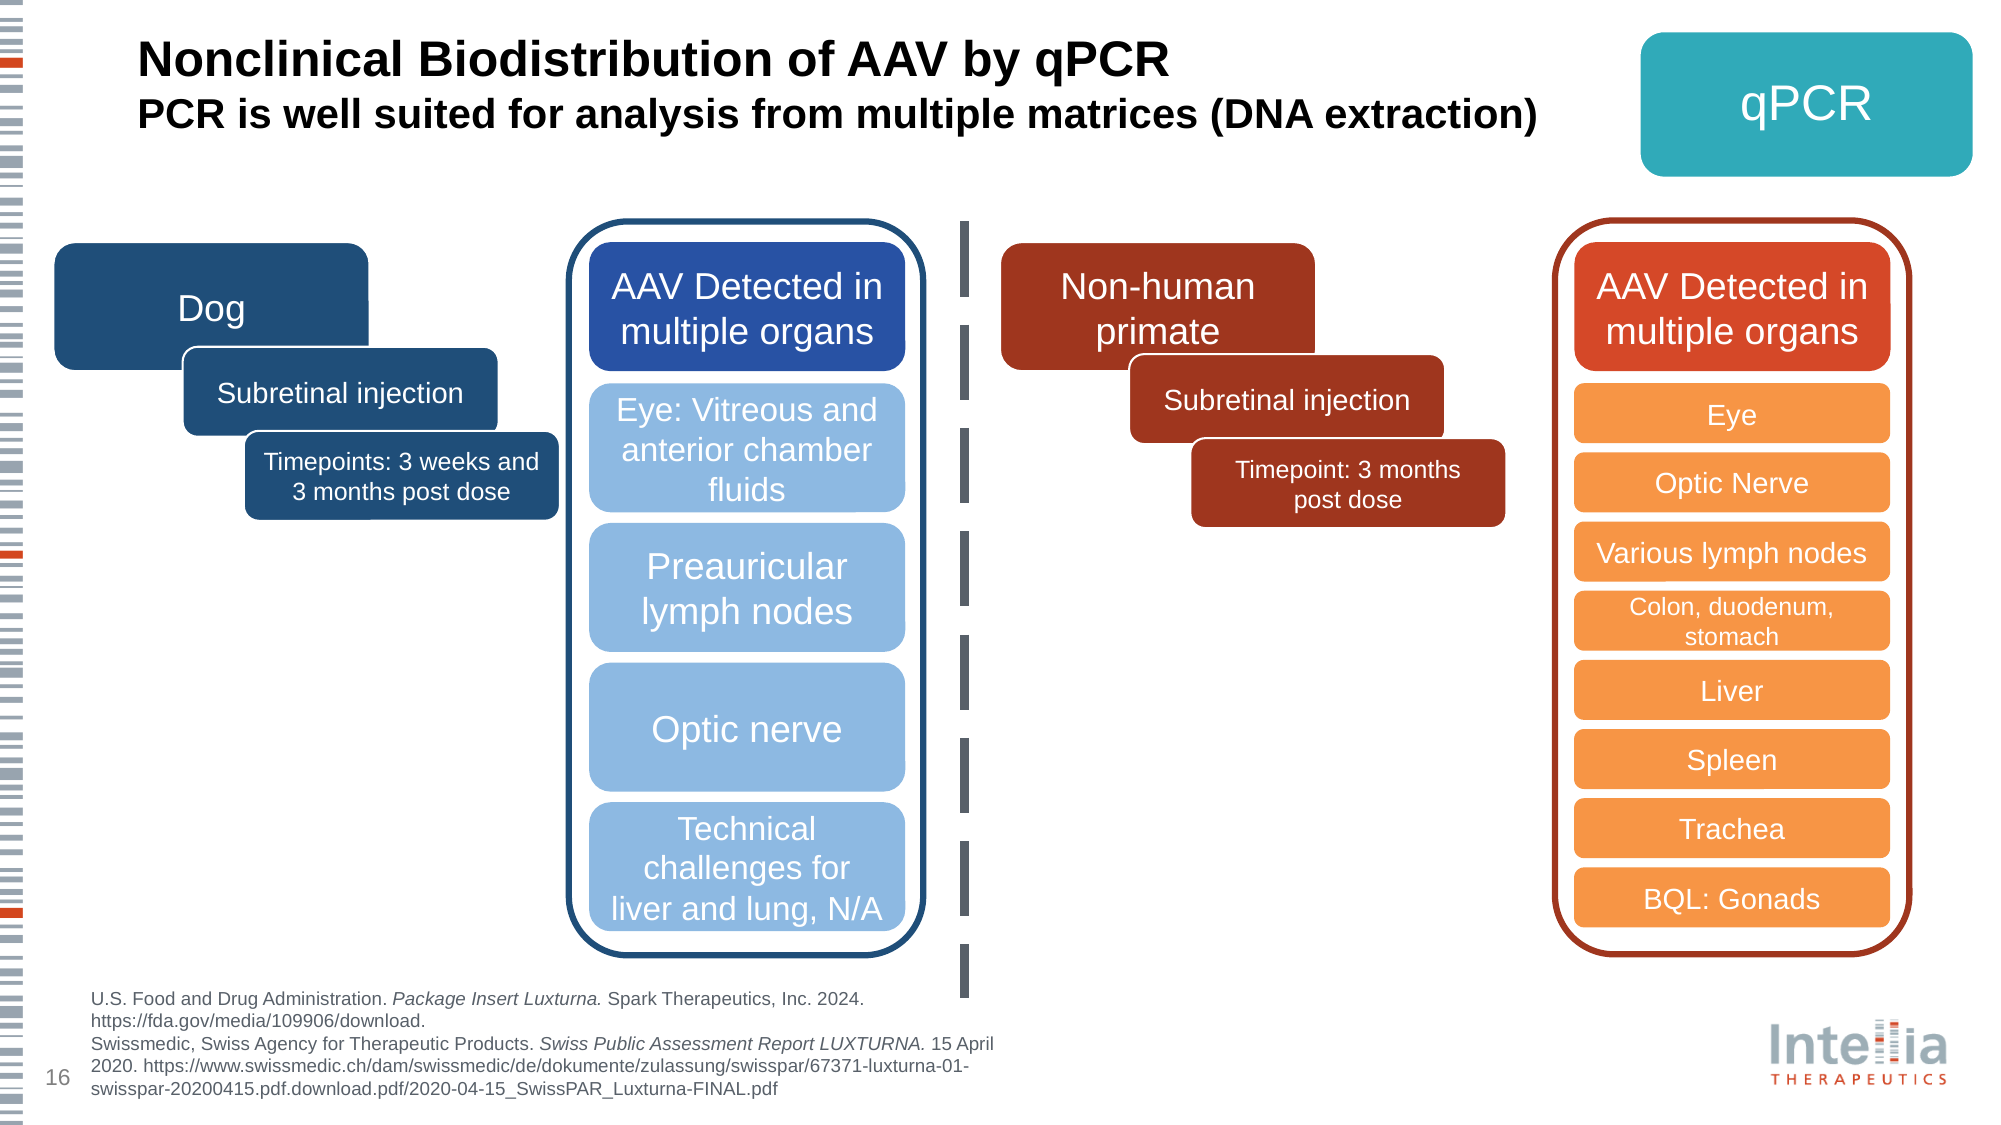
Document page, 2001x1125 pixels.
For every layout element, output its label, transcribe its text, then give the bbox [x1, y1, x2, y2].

picture [0, 0, 2001, 1125]
text_box [567, 220, 925, 957]
text_box Non-human primate [998, 241, 1318, 373]
text_box [1553, 219, 1911, 956]
title Nonclinical Biodistribution of AAV by qPCR PCR is well suited for analysis from multiple matrices (DNA extraction) [137, 26, 1945, 137]
text_box Dog [52, 241, 371, 373]
text_box Timepoint: 3 months post dose [1189, 437, 1508, 530]
text_box Timepoints: 3 weeks and 3 months post dose [242, 429, 561, 522]
text_box Subretinal injection [1128, 353, 1447, 446]
text_box U.S. Food and Drug Administration. Package Insert Luxturna. Spark Therapeutics, Inc. 2024. https://fda.gov/media/109906/download. Swissmedic, Swiss Agency for Therapeutic Products. Swiss Public Assessment Report LUXTURNA. 15 April 2020. https://www.swissmedic.ch/dam/swissmedic/de/dokumente/zulassung/swisspar/67371-luxturna-01-swisspar-20200415.pdf.download.pdf/2020-04-15_SwissPAR_Luxturna-FINAL.pdf [76, 979, 1024, 1107]
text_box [1639, 31, 1974, 178]
text_box Subretinal injection [181, 345, 500, 438]
